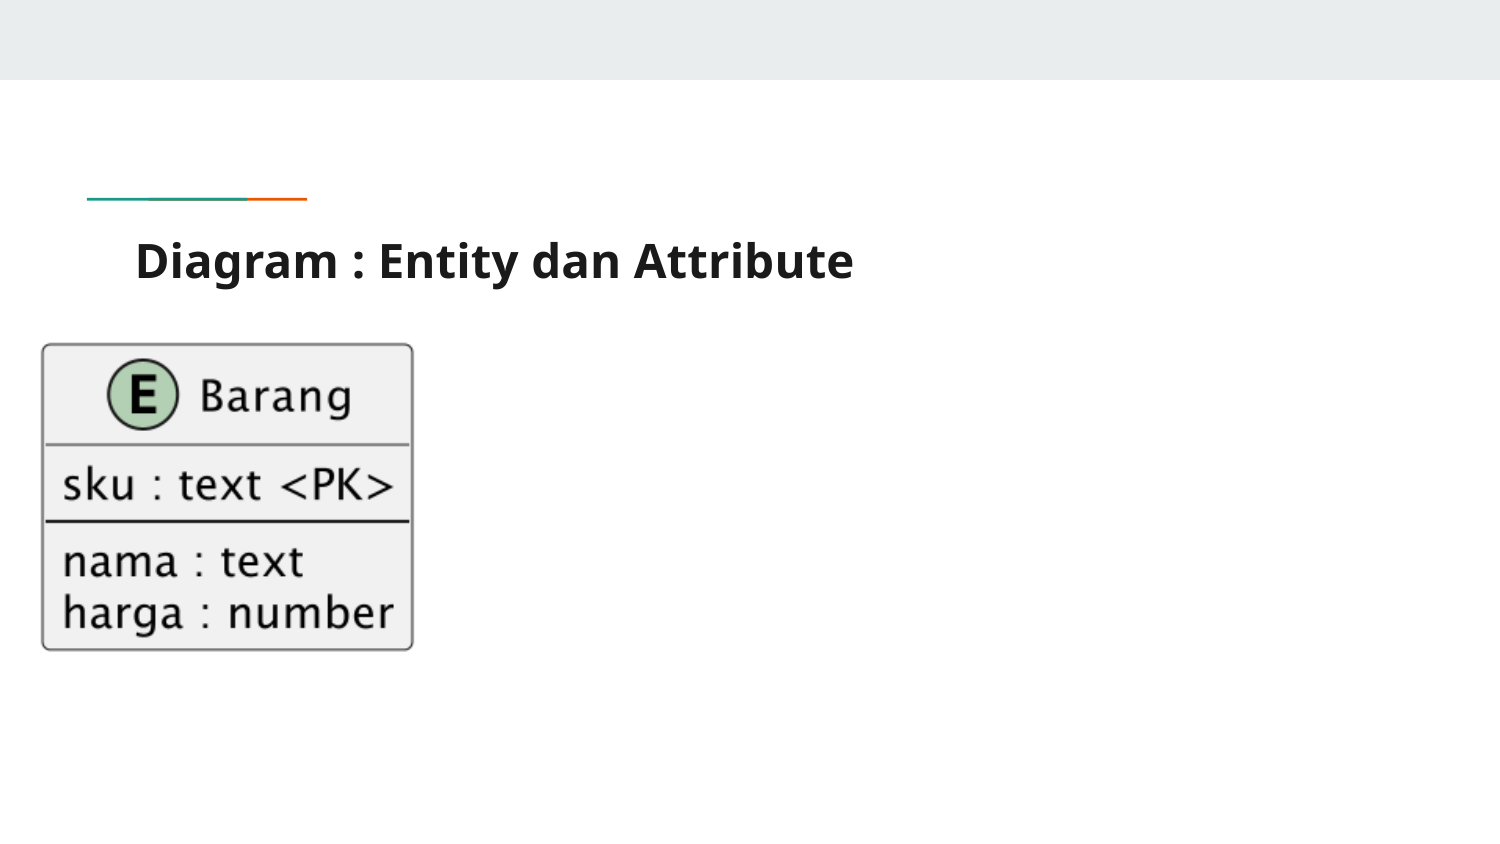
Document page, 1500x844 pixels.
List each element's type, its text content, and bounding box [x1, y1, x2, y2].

picture [24, 328, 444, 680]
title Diagram : Entity dan Attribute [119, 216, 1381, 305]
